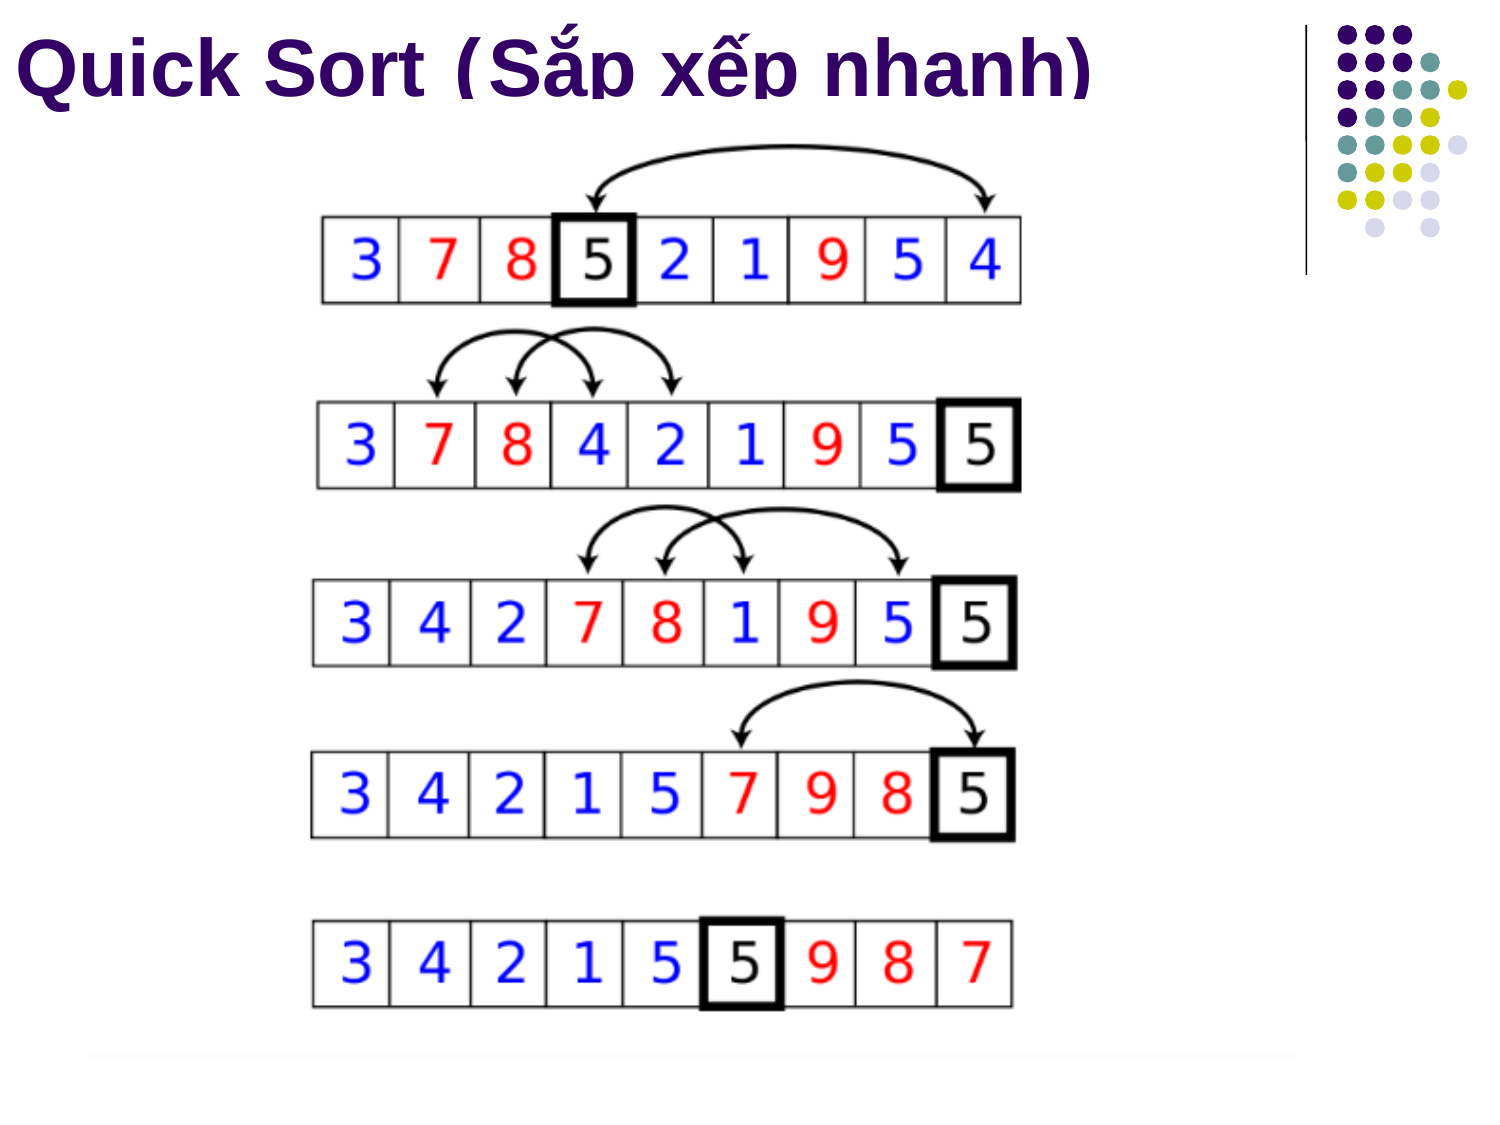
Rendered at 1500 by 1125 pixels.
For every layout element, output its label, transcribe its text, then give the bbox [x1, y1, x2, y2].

title Quick Sort ( Sắp xếp nhanh) [0, 37, 1238, 121]
picture [87, 99, 1297, 1060]
